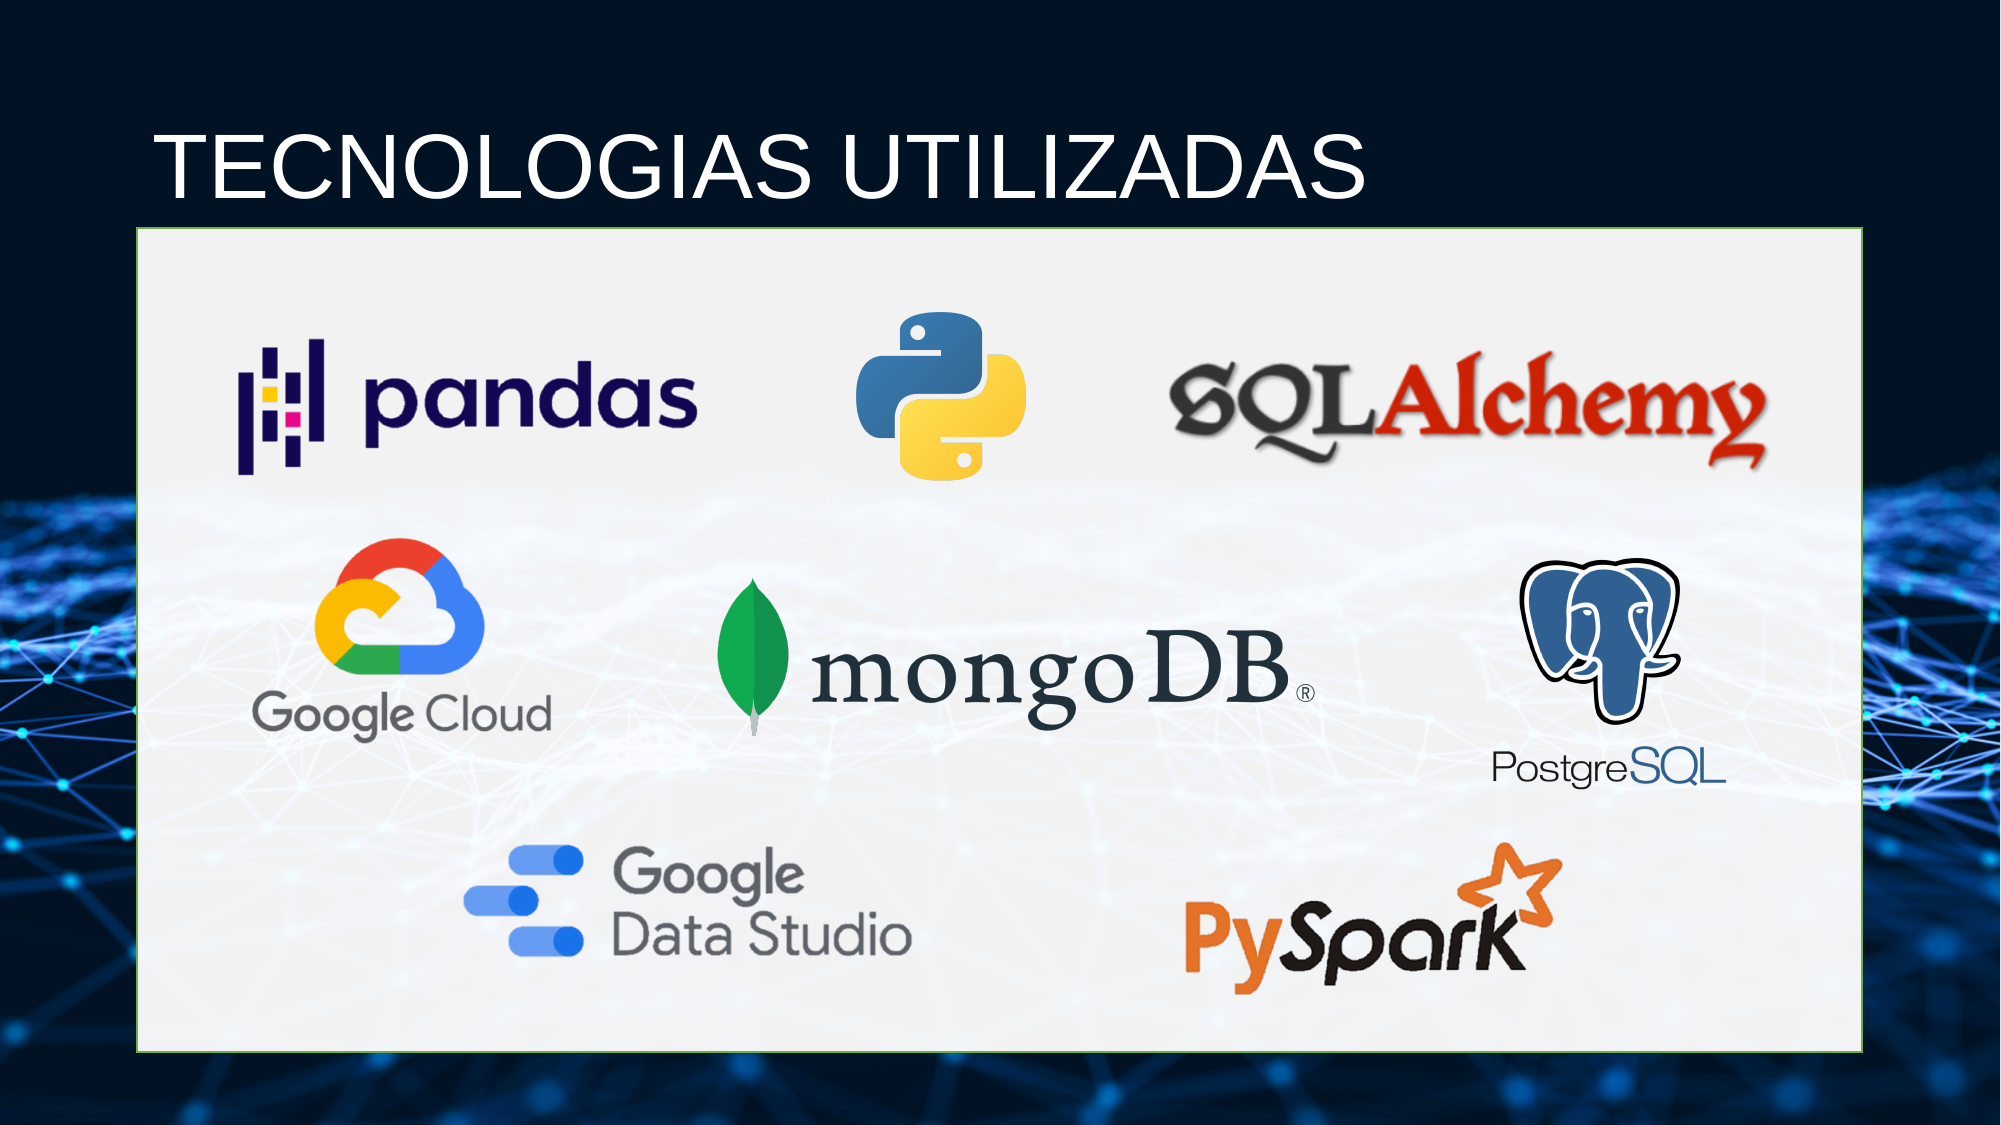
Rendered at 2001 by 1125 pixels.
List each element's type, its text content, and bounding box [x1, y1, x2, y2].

title TECNOLOGIAS UTILIZADAS [137, 59, 1863, 278]
text_box [137, 278, 1863, 1052]
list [856, 312, 1026, 482]
picture [0, 0, 2001, 1125]
